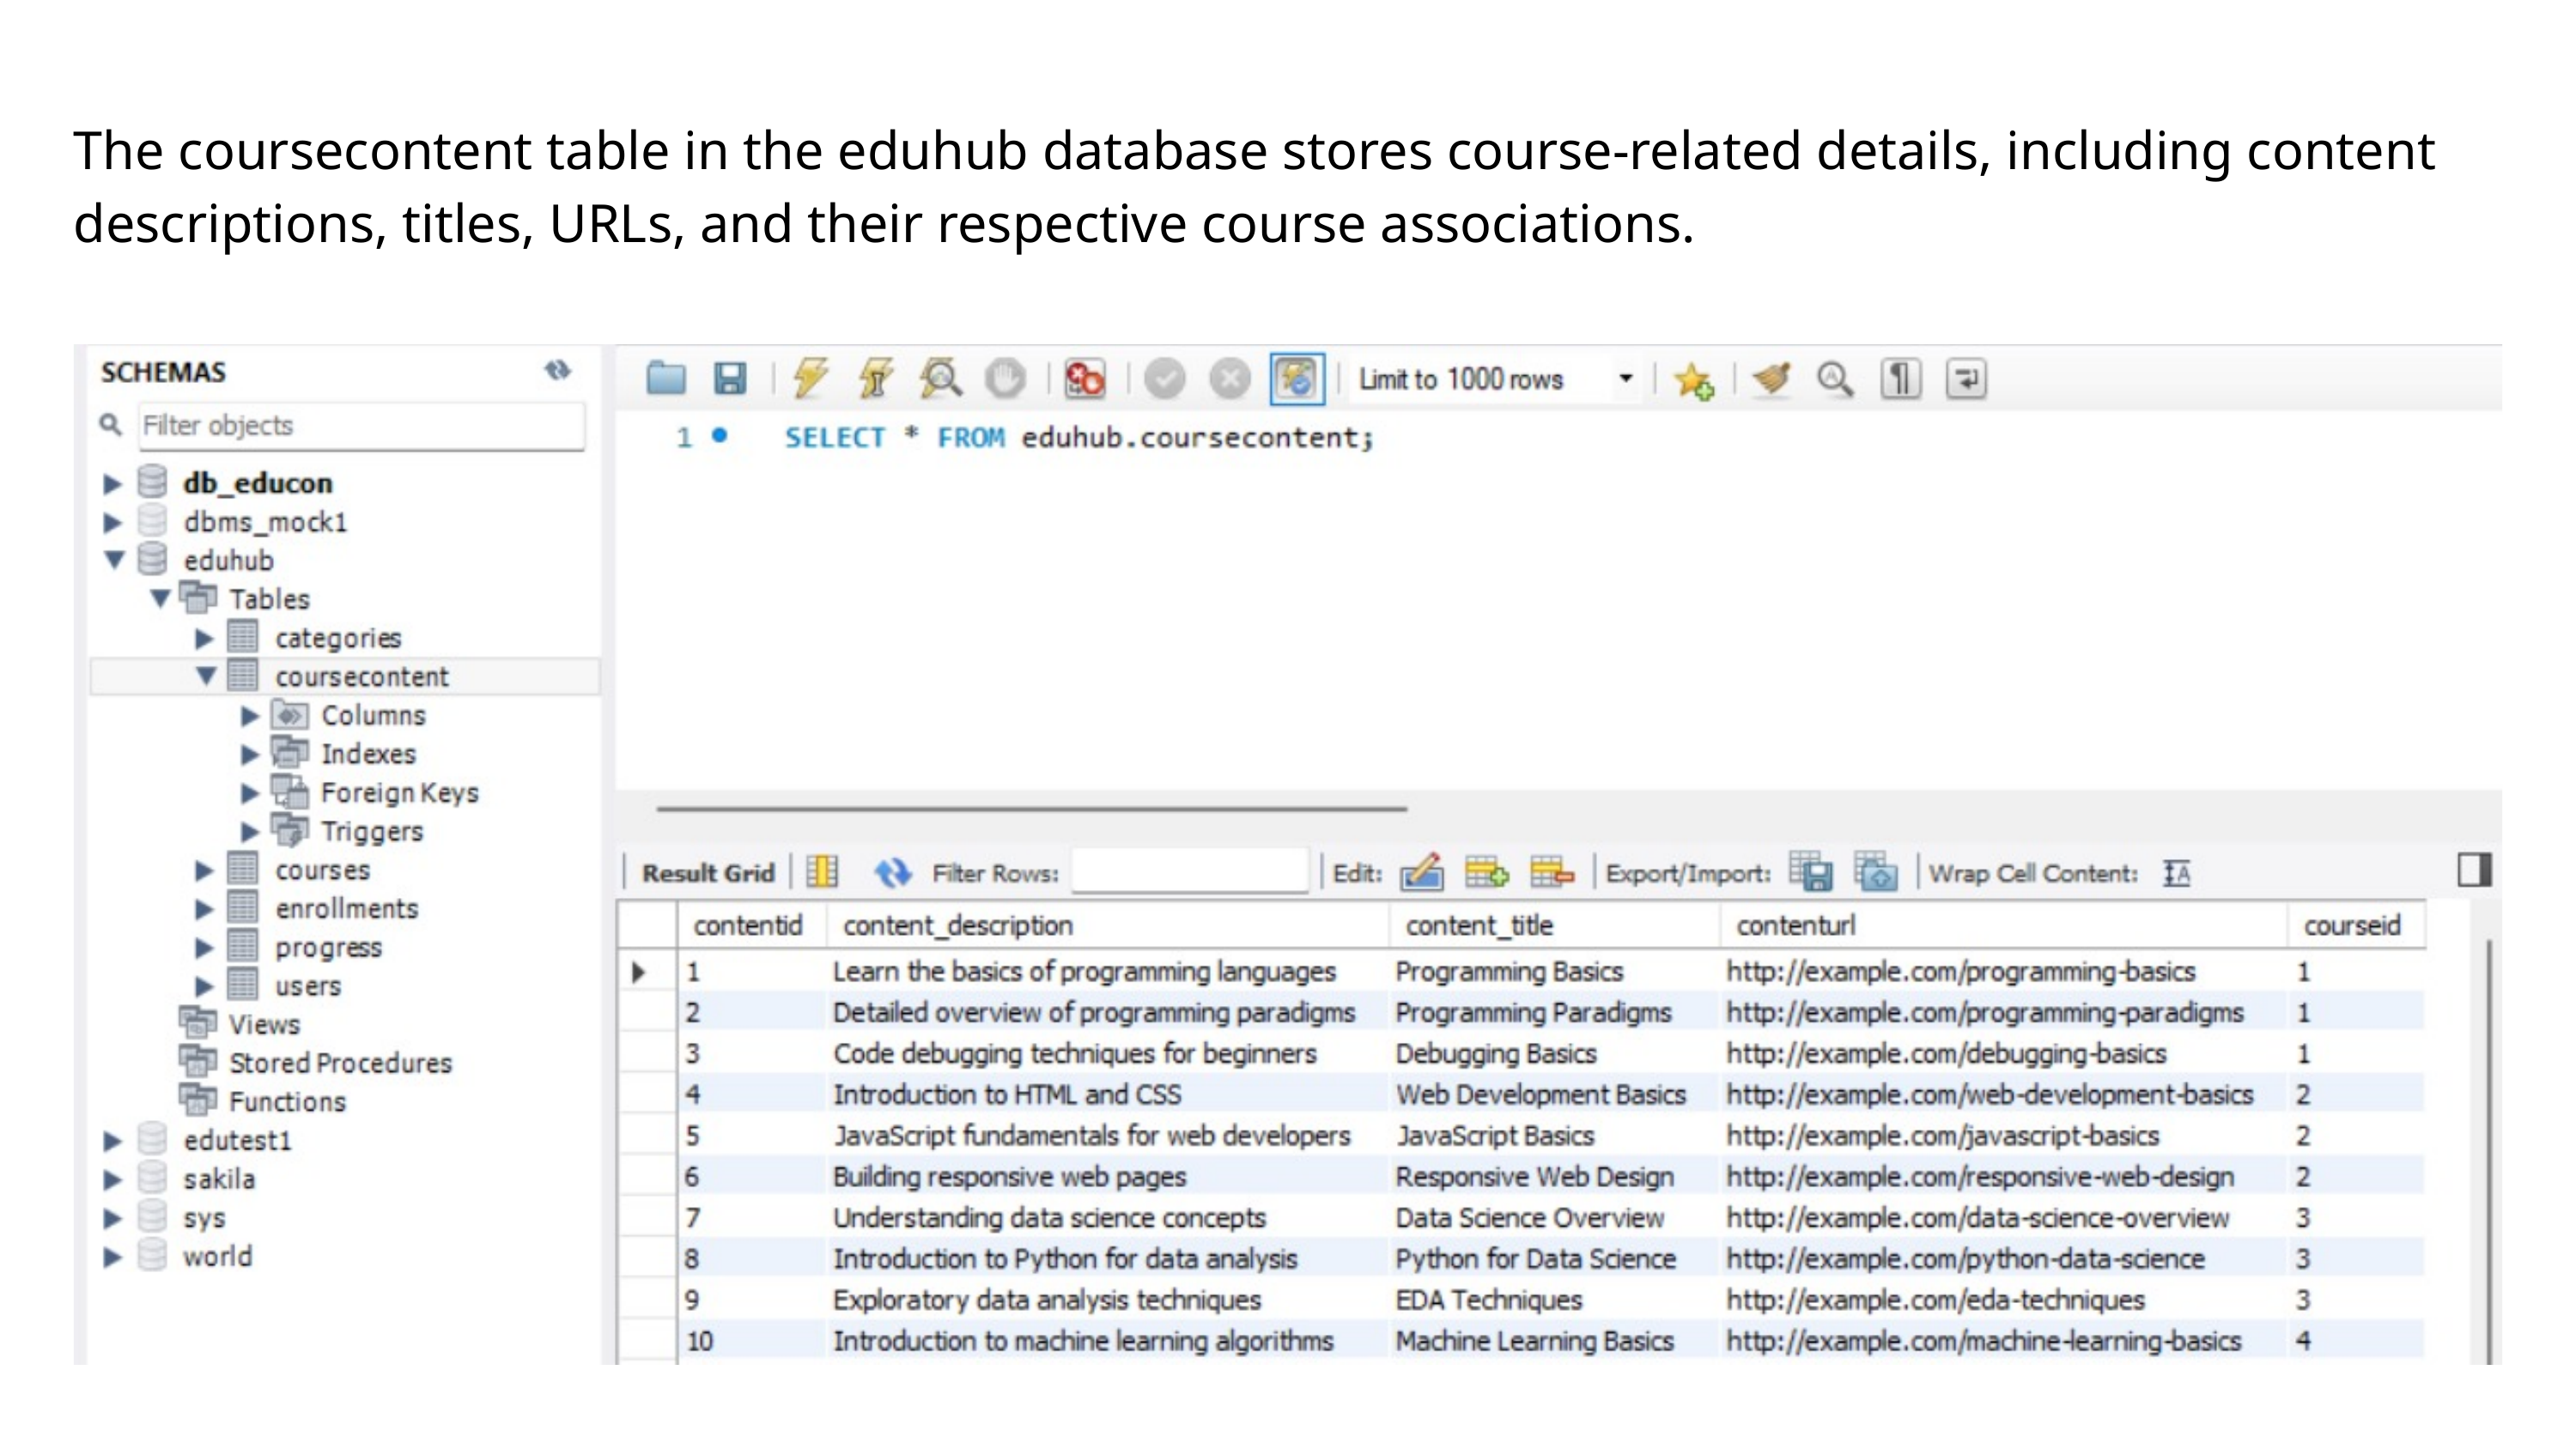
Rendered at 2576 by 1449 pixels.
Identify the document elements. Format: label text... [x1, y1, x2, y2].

text_box The coursecontent table in the eduhub database stores course-related details, including content descriptions, titles, URLs, and their respective course associations. [73, 106, 2576, 253]
text_box [73, 344, 2503, 1365]
